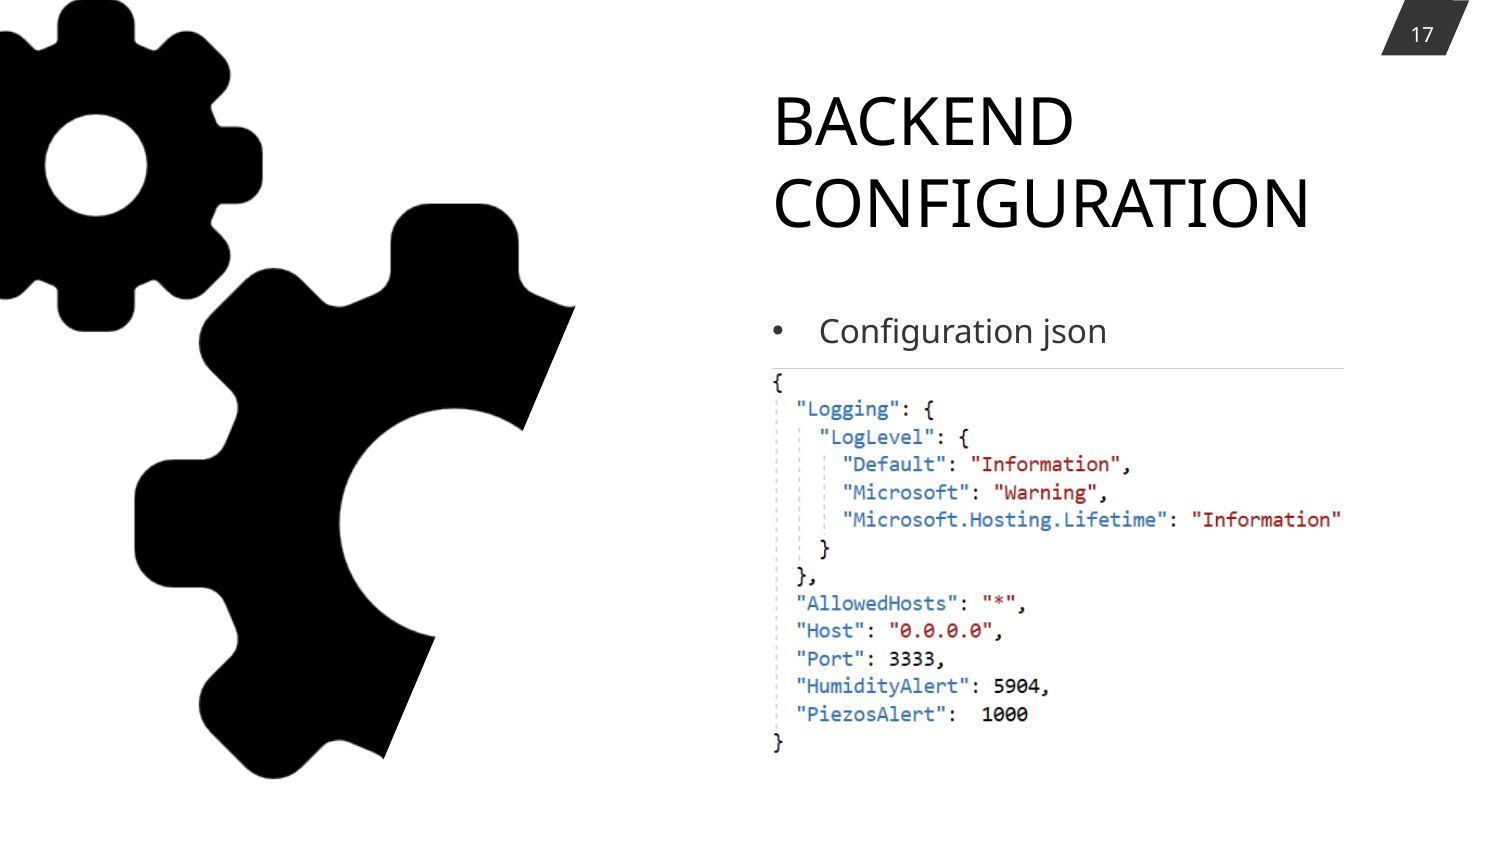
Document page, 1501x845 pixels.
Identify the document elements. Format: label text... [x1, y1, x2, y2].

slide_number 17 [1381, 0, 1470, 56]
title Backend Configuration [772, 77, 1412, 200]
picture [0, 0, 706, 844]
picture [772, 368, 1344, 755]
list Configuration json [772, 233, 1412, 755]
